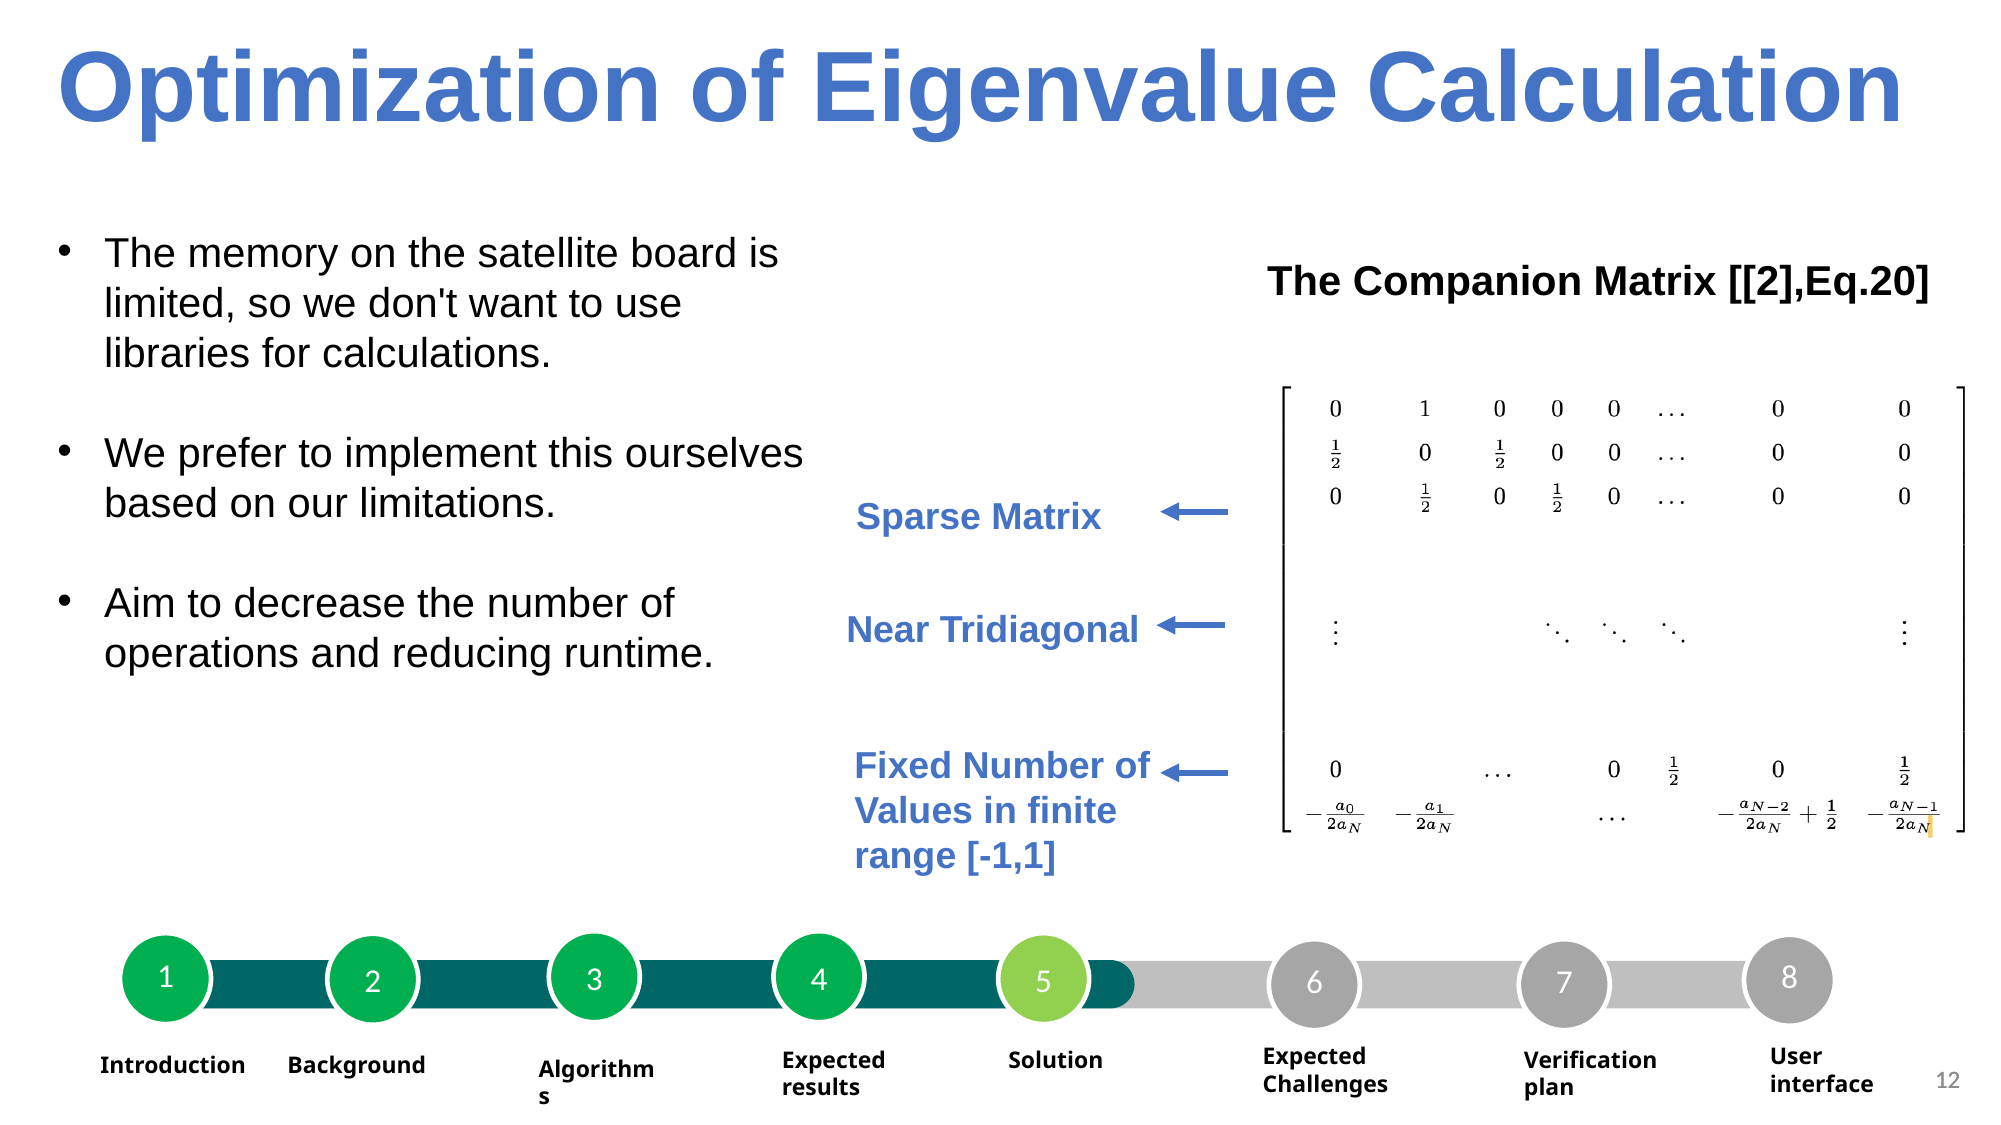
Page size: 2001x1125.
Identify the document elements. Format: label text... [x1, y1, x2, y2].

text_box Optimization of Eigenvalue Calculation [42, 0, 1975, 198]
text_box Sparse Matrix [841, 484, 1117, 545]
text_box The memory on the satellite board is limited, so we don't want to use libraries for calculations. We prefer to implement this ourselves based on our limitations. Aim to decrease the number of operations and reducing runtime. [42, 218, 820, 683]
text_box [85, 931, 1897, 1109]
text_box 12 [1912, 1048, 1976, 1109]
text_box Fixed Number of Values in finite range [-1,1] [839, 733, 1221, 883]
picture [1255, 373, 1976, 848]
text_box The Companion Matrix [[2],Eq.20] [1251, 246, 1945, 312]
text_box Near Tridiagonal [831, 597, 1213, 657]
